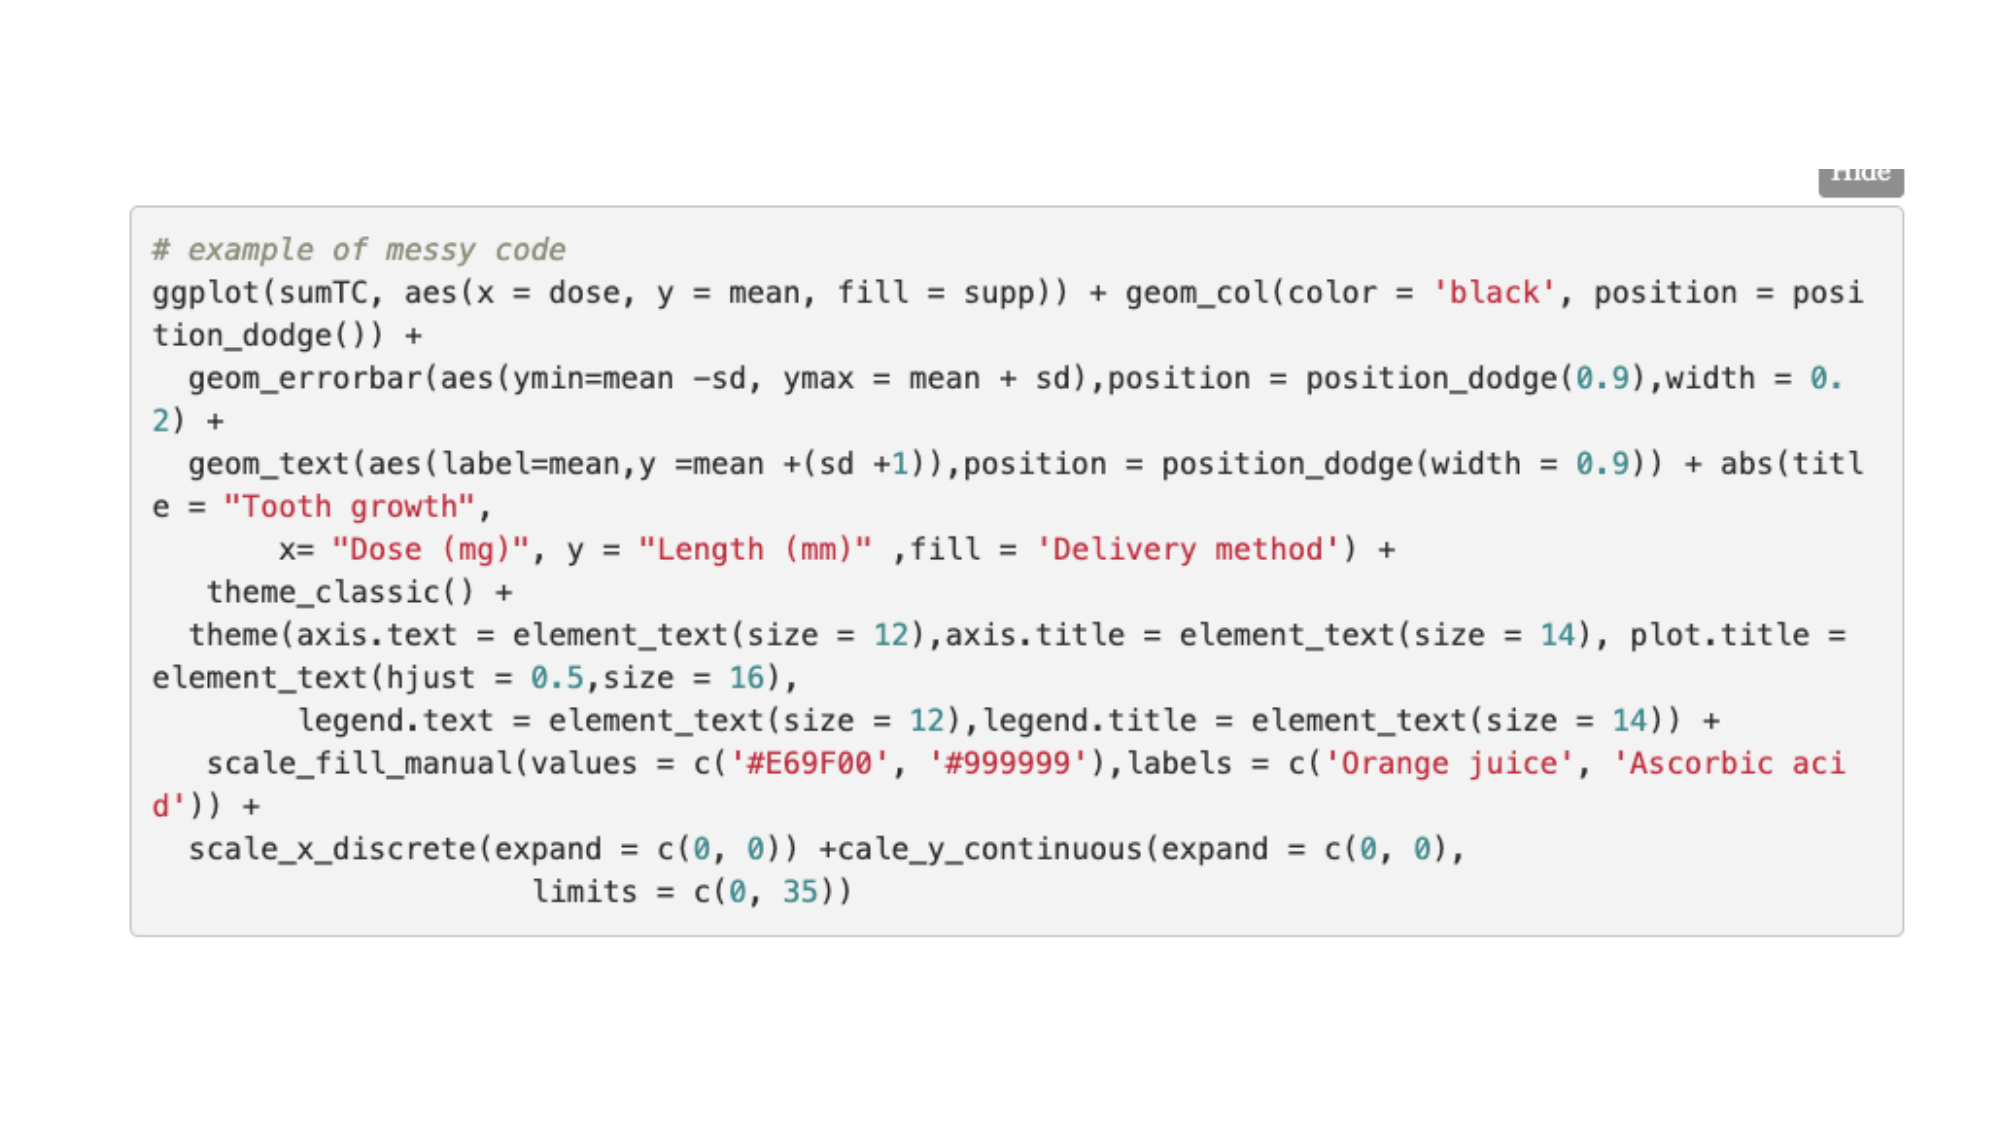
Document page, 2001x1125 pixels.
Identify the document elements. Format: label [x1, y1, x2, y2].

list [67, 169, 1933, 956]
